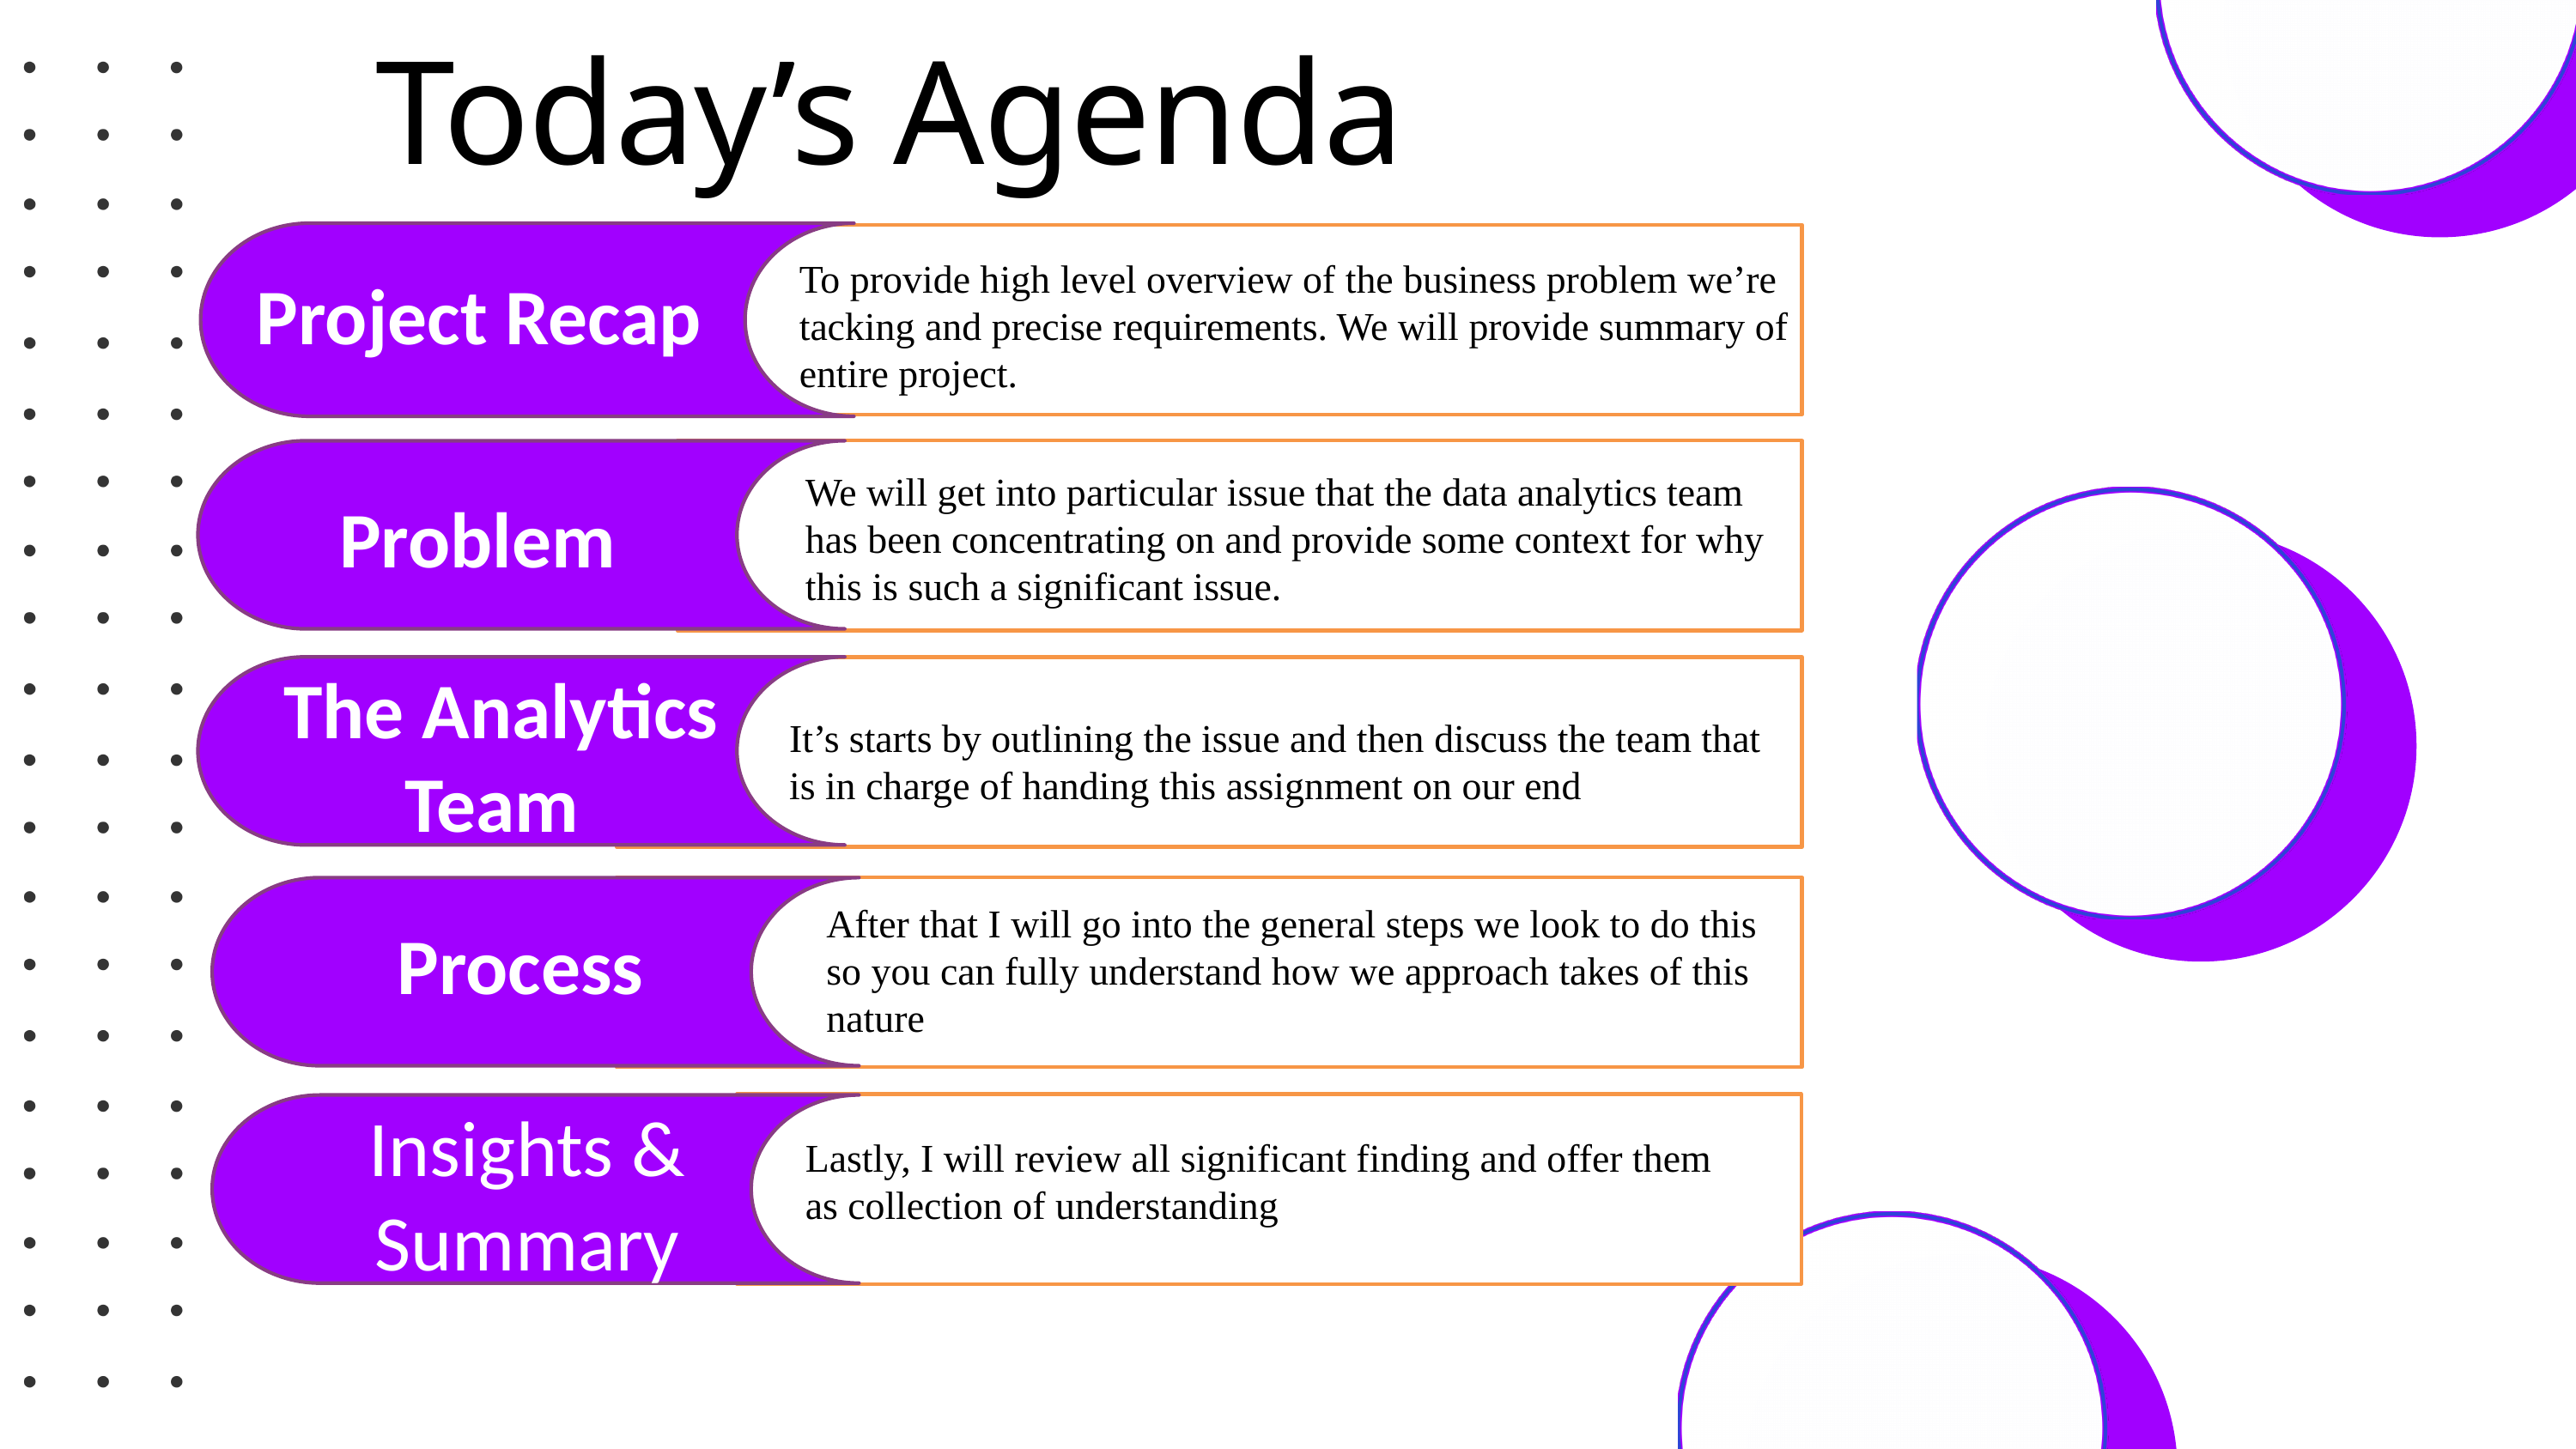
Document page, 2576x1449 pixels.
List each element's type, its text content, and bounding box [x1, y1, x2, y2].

text_box Process [295, 909, 746, 1017]
text_box Lastly, I will review all significant finding and offer them as collection of understanding [793, 1126, 1747, 1234]
text_box [773, 223, 1804, 392]
text_box Insights & Summary [319, 1091, 736, 1294]
text_box [676, 439, 1804, 633]
text_box We will get into particular issue that the data analytics team has been concentrating on and provide some context for why this is such a significant issue. [793, 460, 1783, 615]
text_box [805, 403, 1804, 416]
text_box [210, 1093, 319, 1285]
text_box [615, 876, 1804, 1069]
text_box [196, 439, 847, 631]
text_box After that I will go into the general steps we look to do this so you can fully understand how we approach takes of this nature [813, 892, 1783, 1046]
text_box It’s starts by outlining the issue and then discuss the team that is in charge of handing this assignment on our end [776, 706, 1800, 815]
text_box [741, 655, 1804, 849]
text_box Problem [260, 482, 712, 590]
text_box Today’s Agenda [375, 21, 1598, 194]
text_box Project Recap [212, 259, 782, 461]
text_box [741, 655, 847, 732]
text_box To provide high level overview of the business problem we’re tacking and precise requirements. We will provide summary of entire project. [787, 247, 1816, 403]
text_box [210, 876, 861, 1068]
text_box [736, 1092, 1803, 1286]
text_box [0, 57, 187, 1392]
text_box The Analytics Team [260, 652, 741, 855]
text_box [2155, 0, 2576, 238]
text_box [198, 272, 212, 367]
text_box [782, 390, 856, 419]
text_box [1917, 487, 2417, 962]
text_box [741, 769, 847, 847]
text_box [736, 1093, 861, 1285]
text_box [222, 221, 856, 259]
text_box [196, 664, 260, 839]
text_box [1677, 1210, 2178, 1449]
